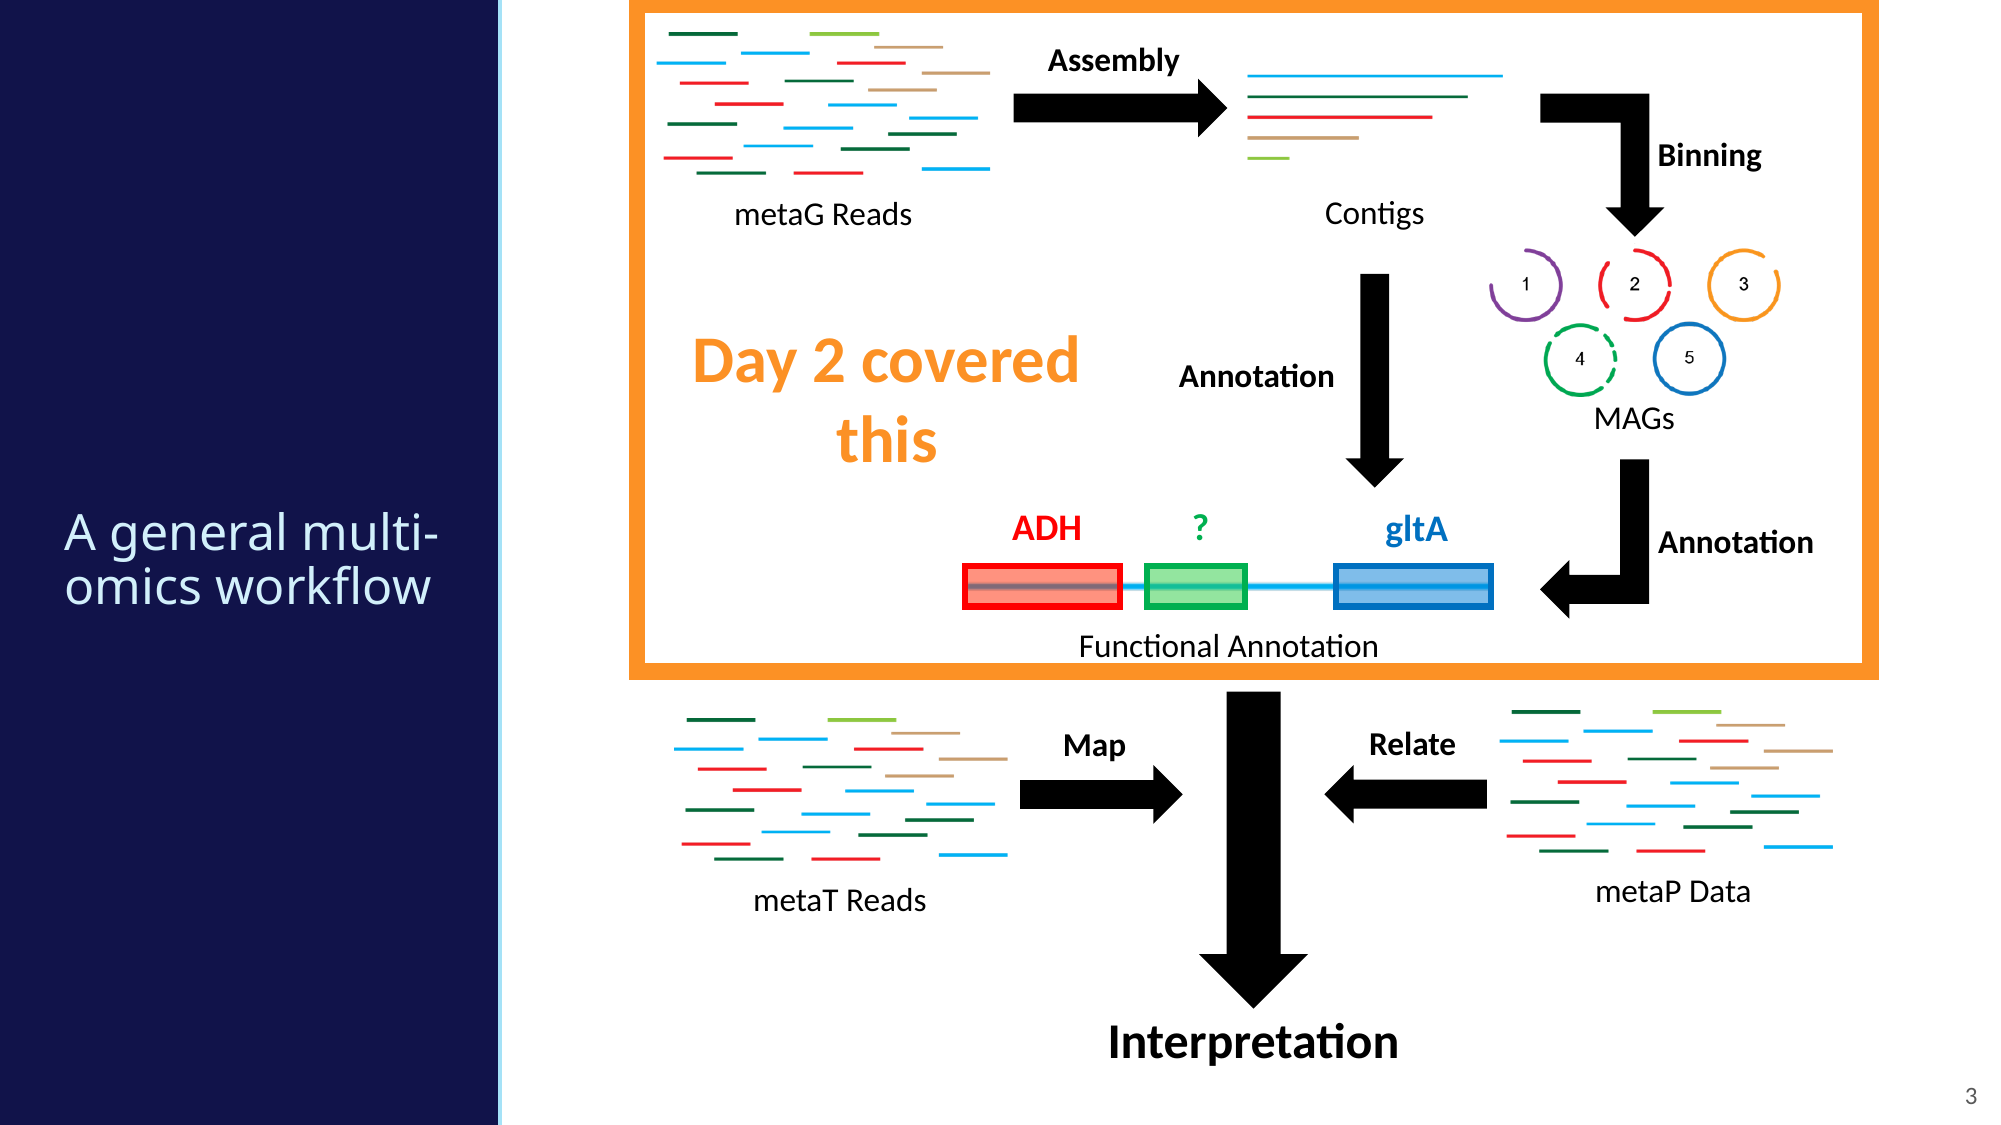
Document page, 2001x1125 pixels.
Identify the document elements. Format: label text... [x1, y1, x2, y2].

text_box [636, 4, 1871, 673]
picture [656, 32, 991, 184]
picture [887, 549, 1572, 617]
picture [1207, 56, 1542, 160]
picture [1471, 242, 1798, 397]
text_box [1020, 765, 1183, 824]
slide_number 3 [1849, 1065, 2000, 1125]
text_box [1199, 691, 1309, 1001]
text_box Relate [1354, 714, 1471, 770]
title A general multi-omics workflow [64, 111, 462, 1012]
text_box [1324, 764, 1487, 824]
text_box Map [1048, 715, 1142, 771]
picture [674, 718, 1008, 870]
text_box metaT Reads [738, 870, 942, 925]
text_box metaP Data [1580, 862, 1767, 917]
text_box Interpretation [1092, 1001, 1415, 1076]
picture [1499, 710, 1833, 862]
